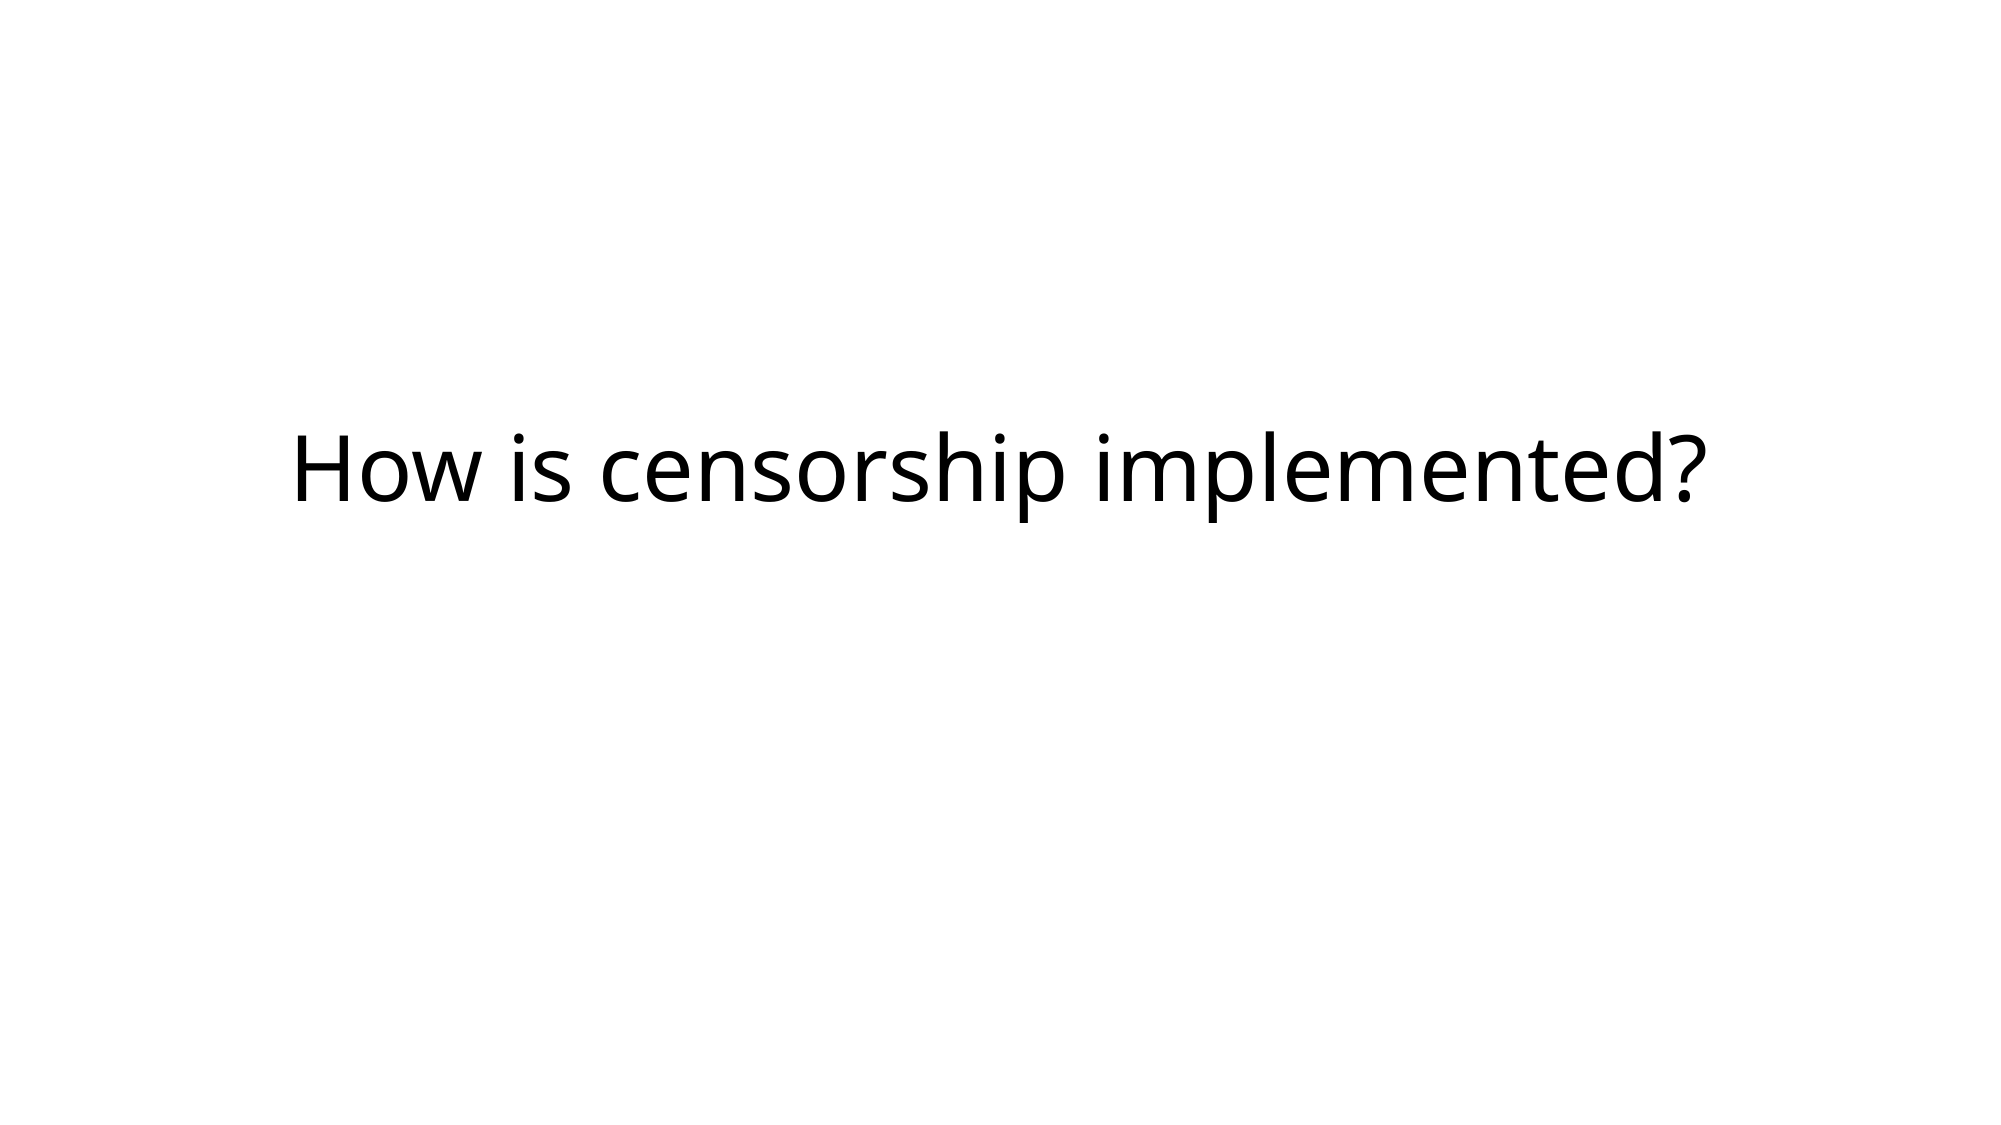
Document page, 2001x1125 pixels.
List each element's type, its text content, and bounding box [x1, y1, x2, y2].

title How is censorship implemented? [137, 363, 1863, 581]
